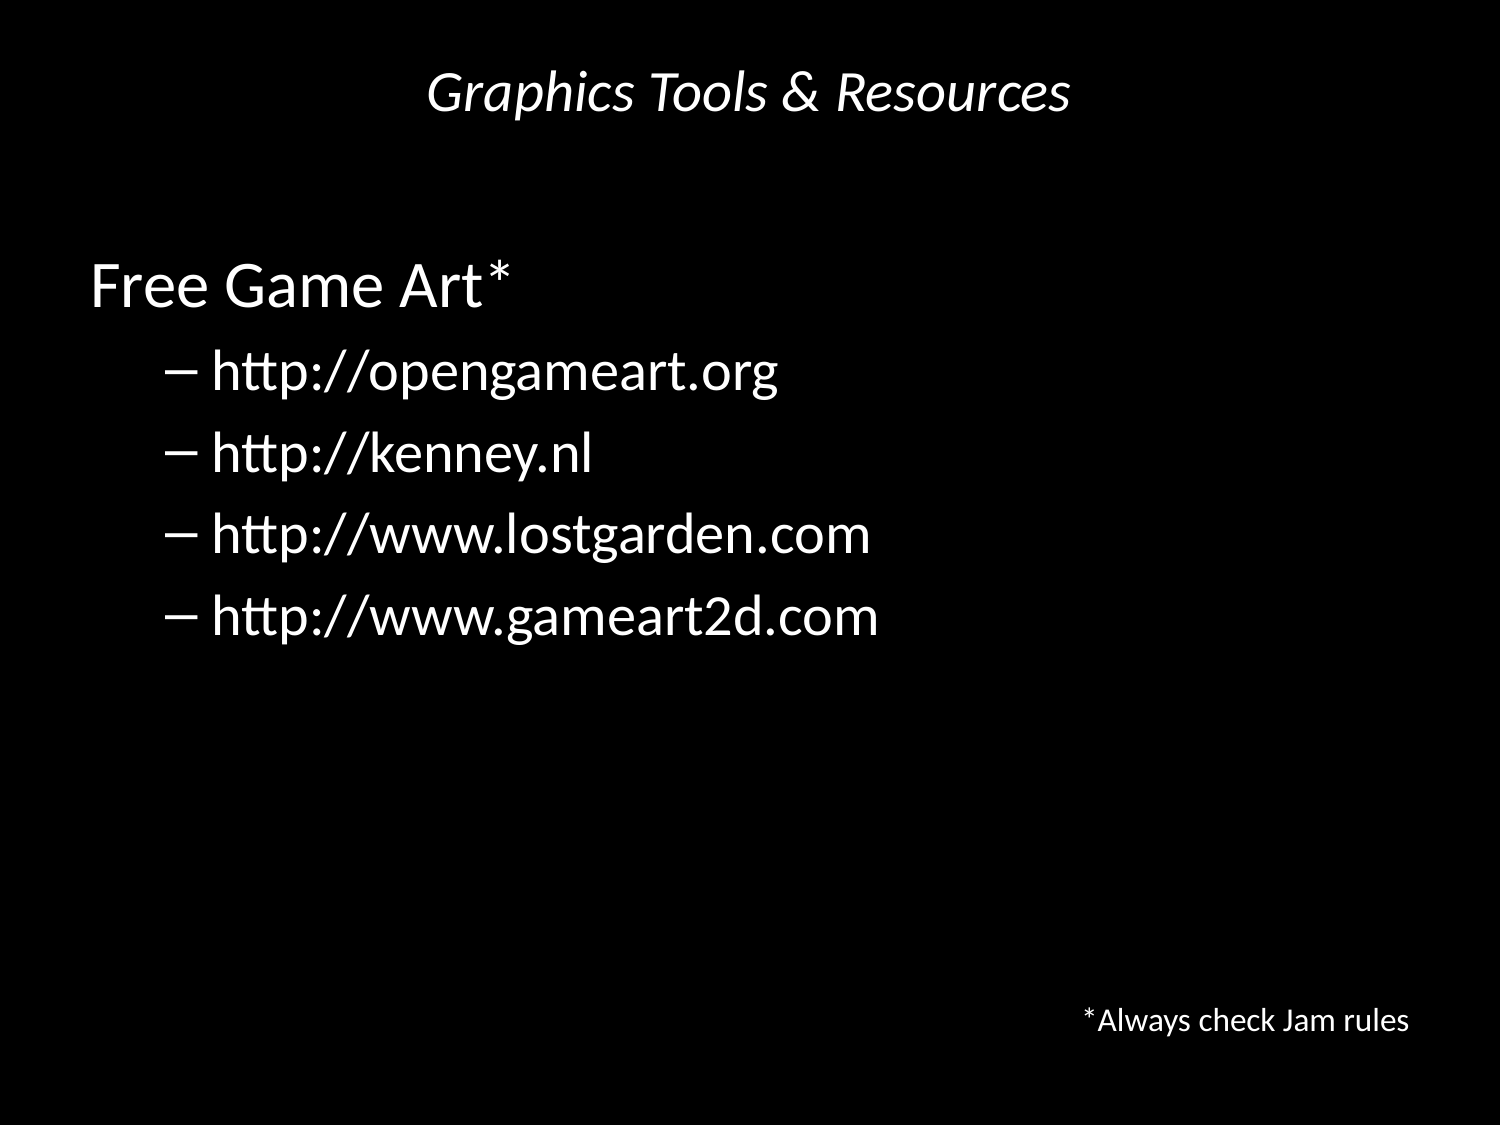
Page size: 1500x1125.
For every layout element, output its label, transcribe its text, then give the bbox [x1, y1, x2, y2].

title Graphics Tools & Resources [75, 45, 1425, 131]
list Free Game Art* http://opengameart.org http://kenney.nl http://www.lostgarden.com http://www.gameart2d.com *Always check Jam rules [75, 233, 1425, 1103]
